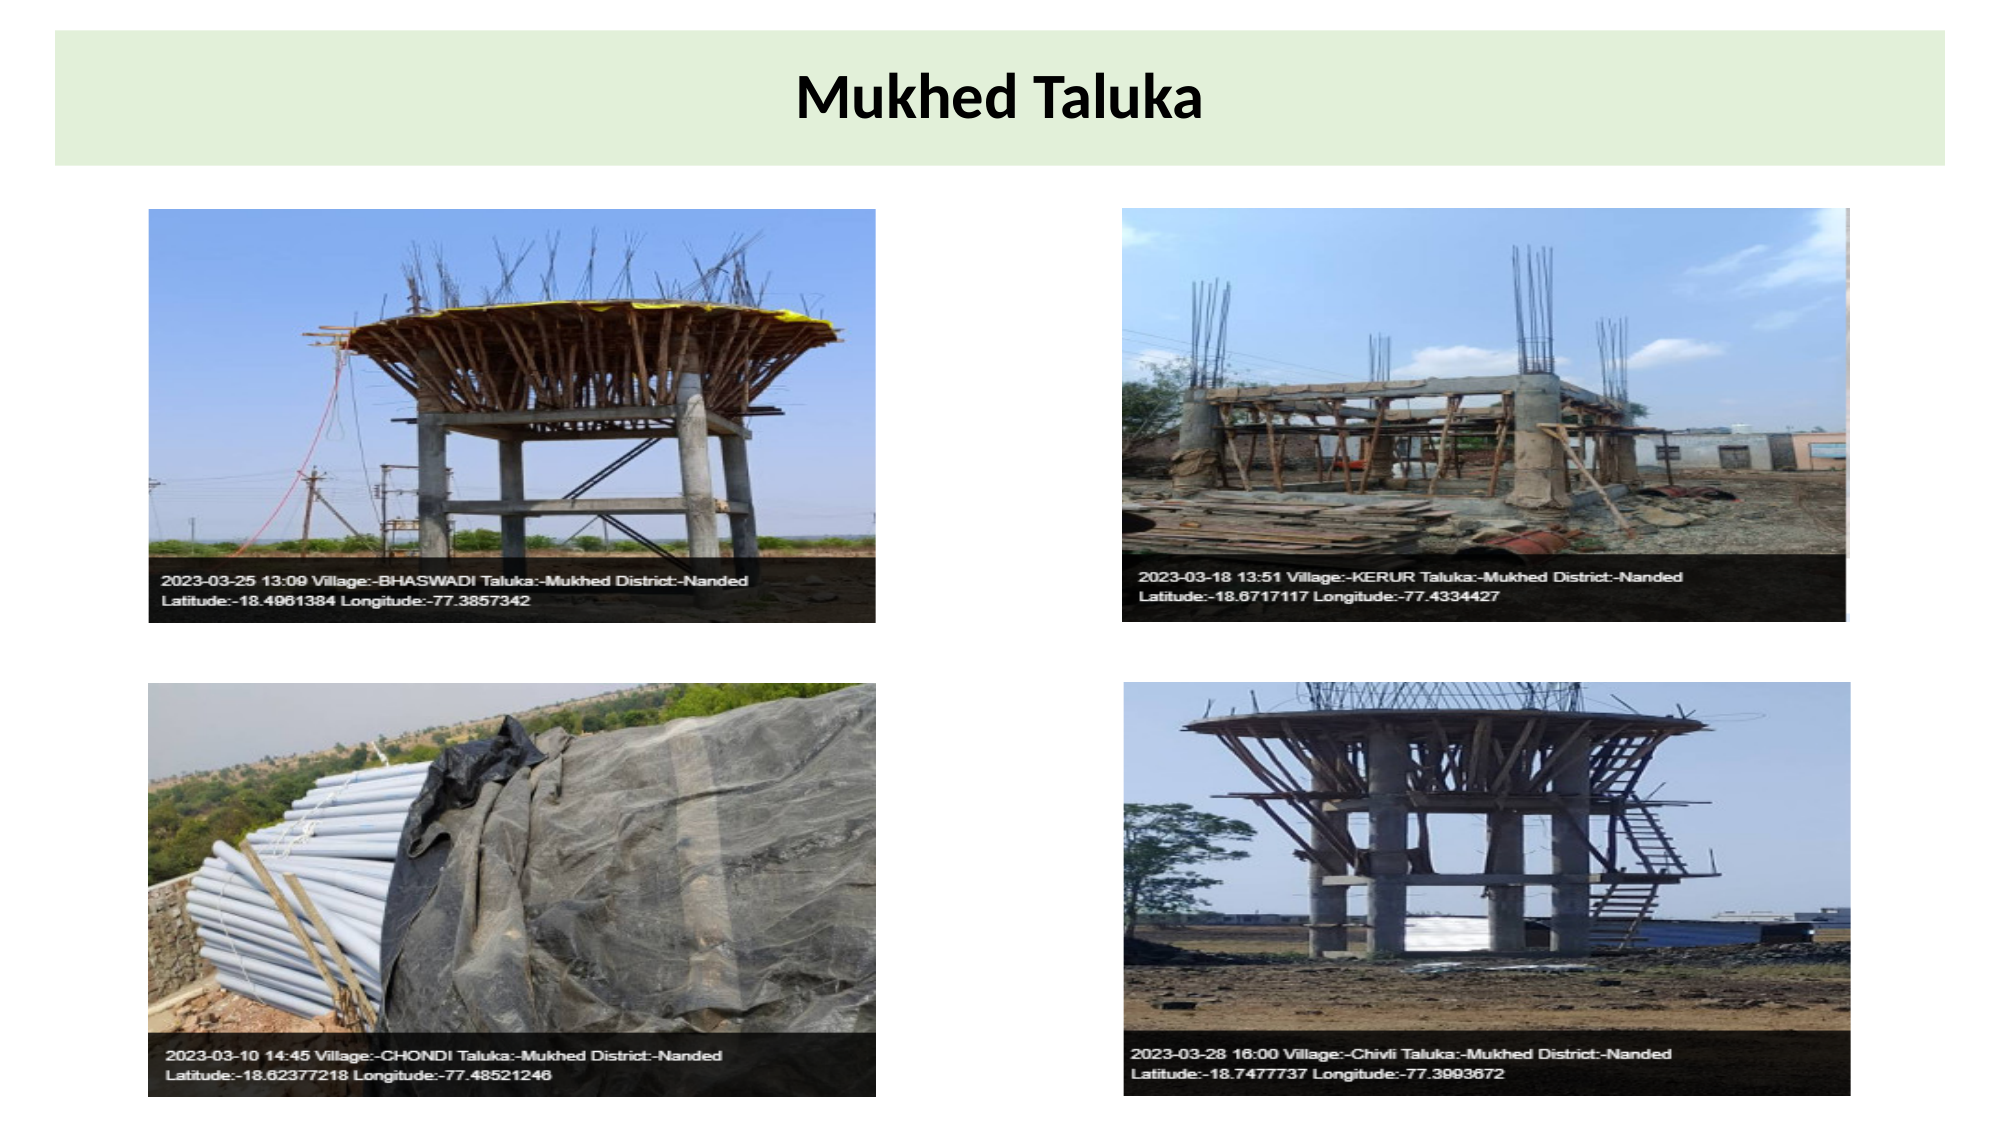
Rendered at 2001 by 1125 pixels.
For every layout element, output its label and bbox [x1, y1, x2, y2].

picture [148, 209, 876, 623]
picture [148, 683, 876, 1097]
picture [1122, 208, 1850, 622]
text_box [55, 30, 1945, 166]
picture [1123, 681, 1851, 1096]
